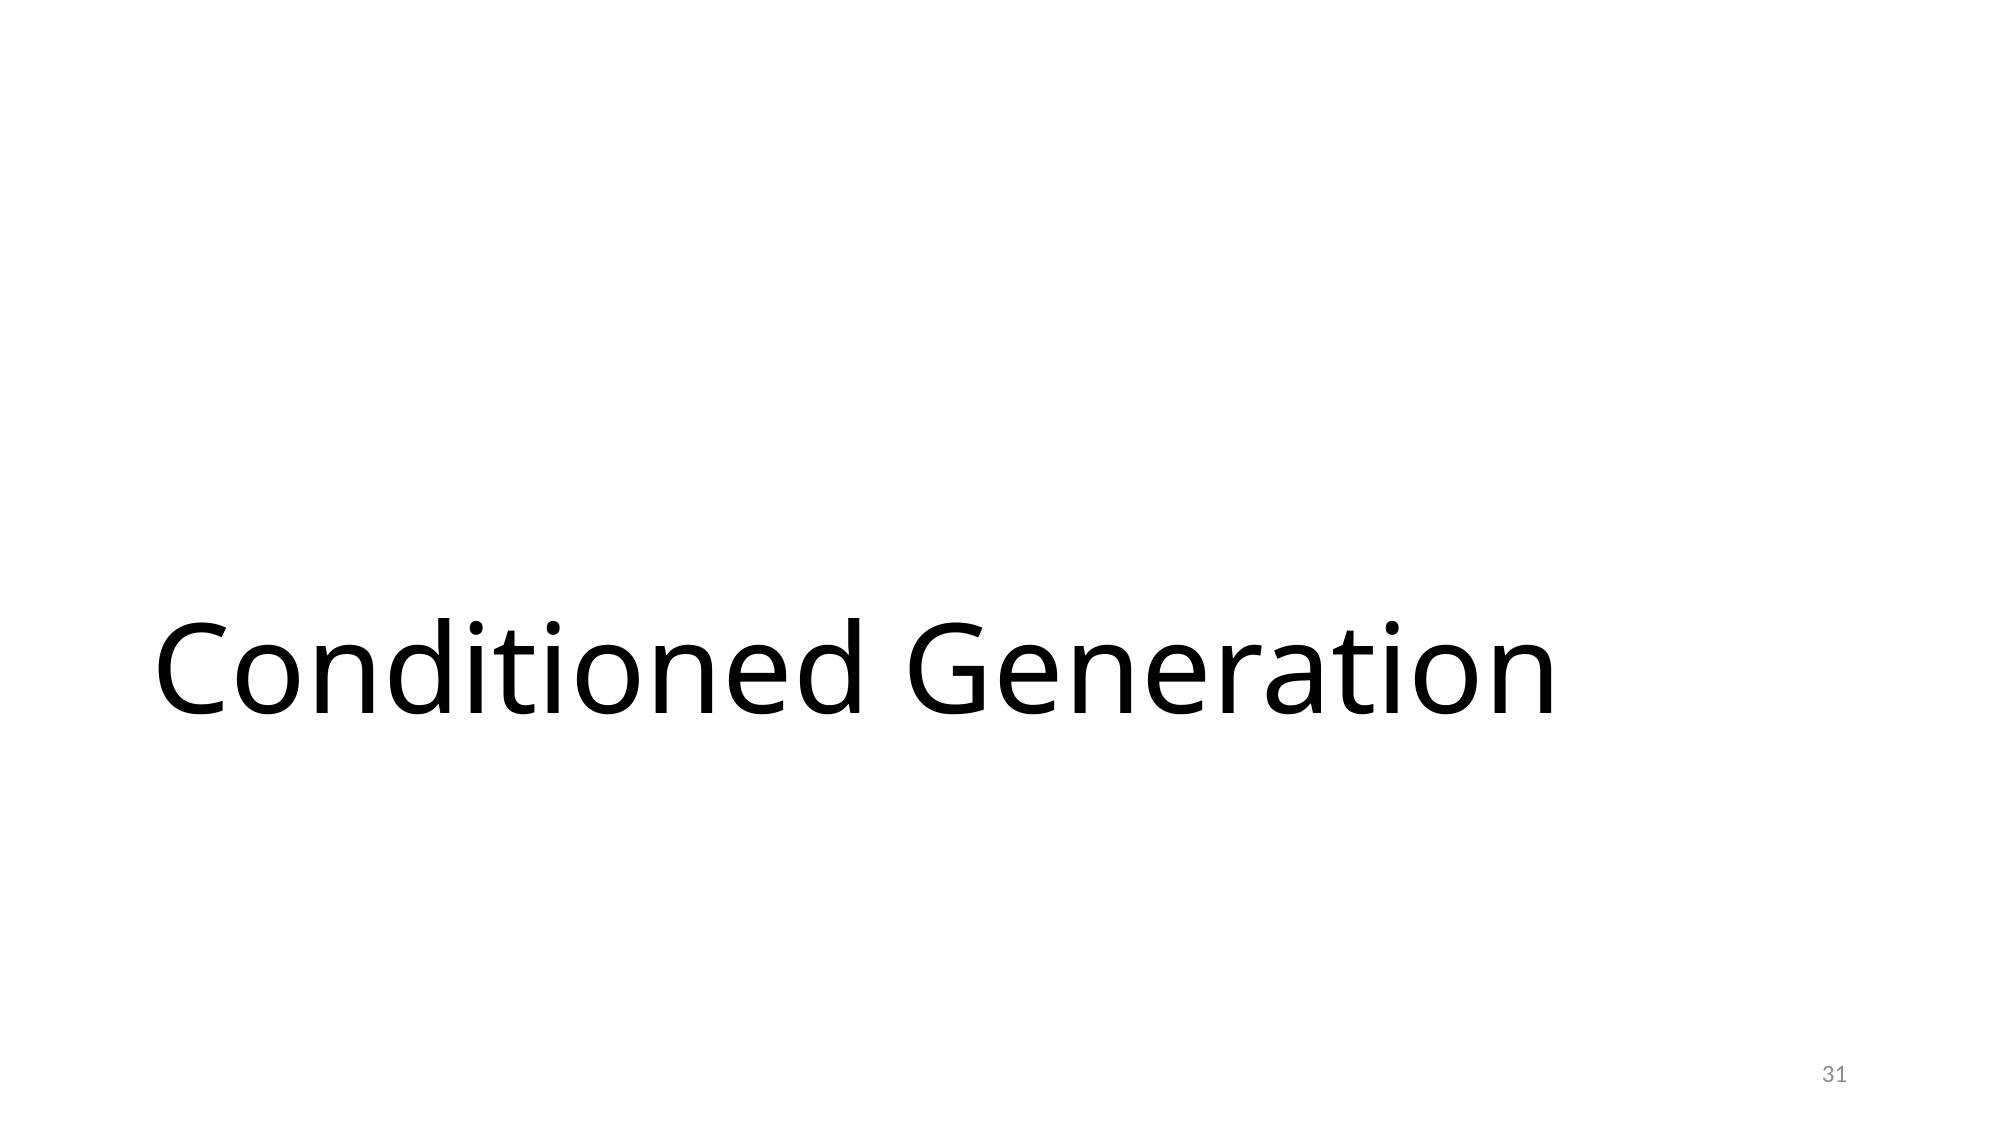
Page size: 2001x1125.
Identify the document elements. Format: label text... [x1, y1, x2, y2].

slide_number 31 [1412, 1042, 1863, 1103]
title Conditioned Generation [136, 280, 1862, 749]
